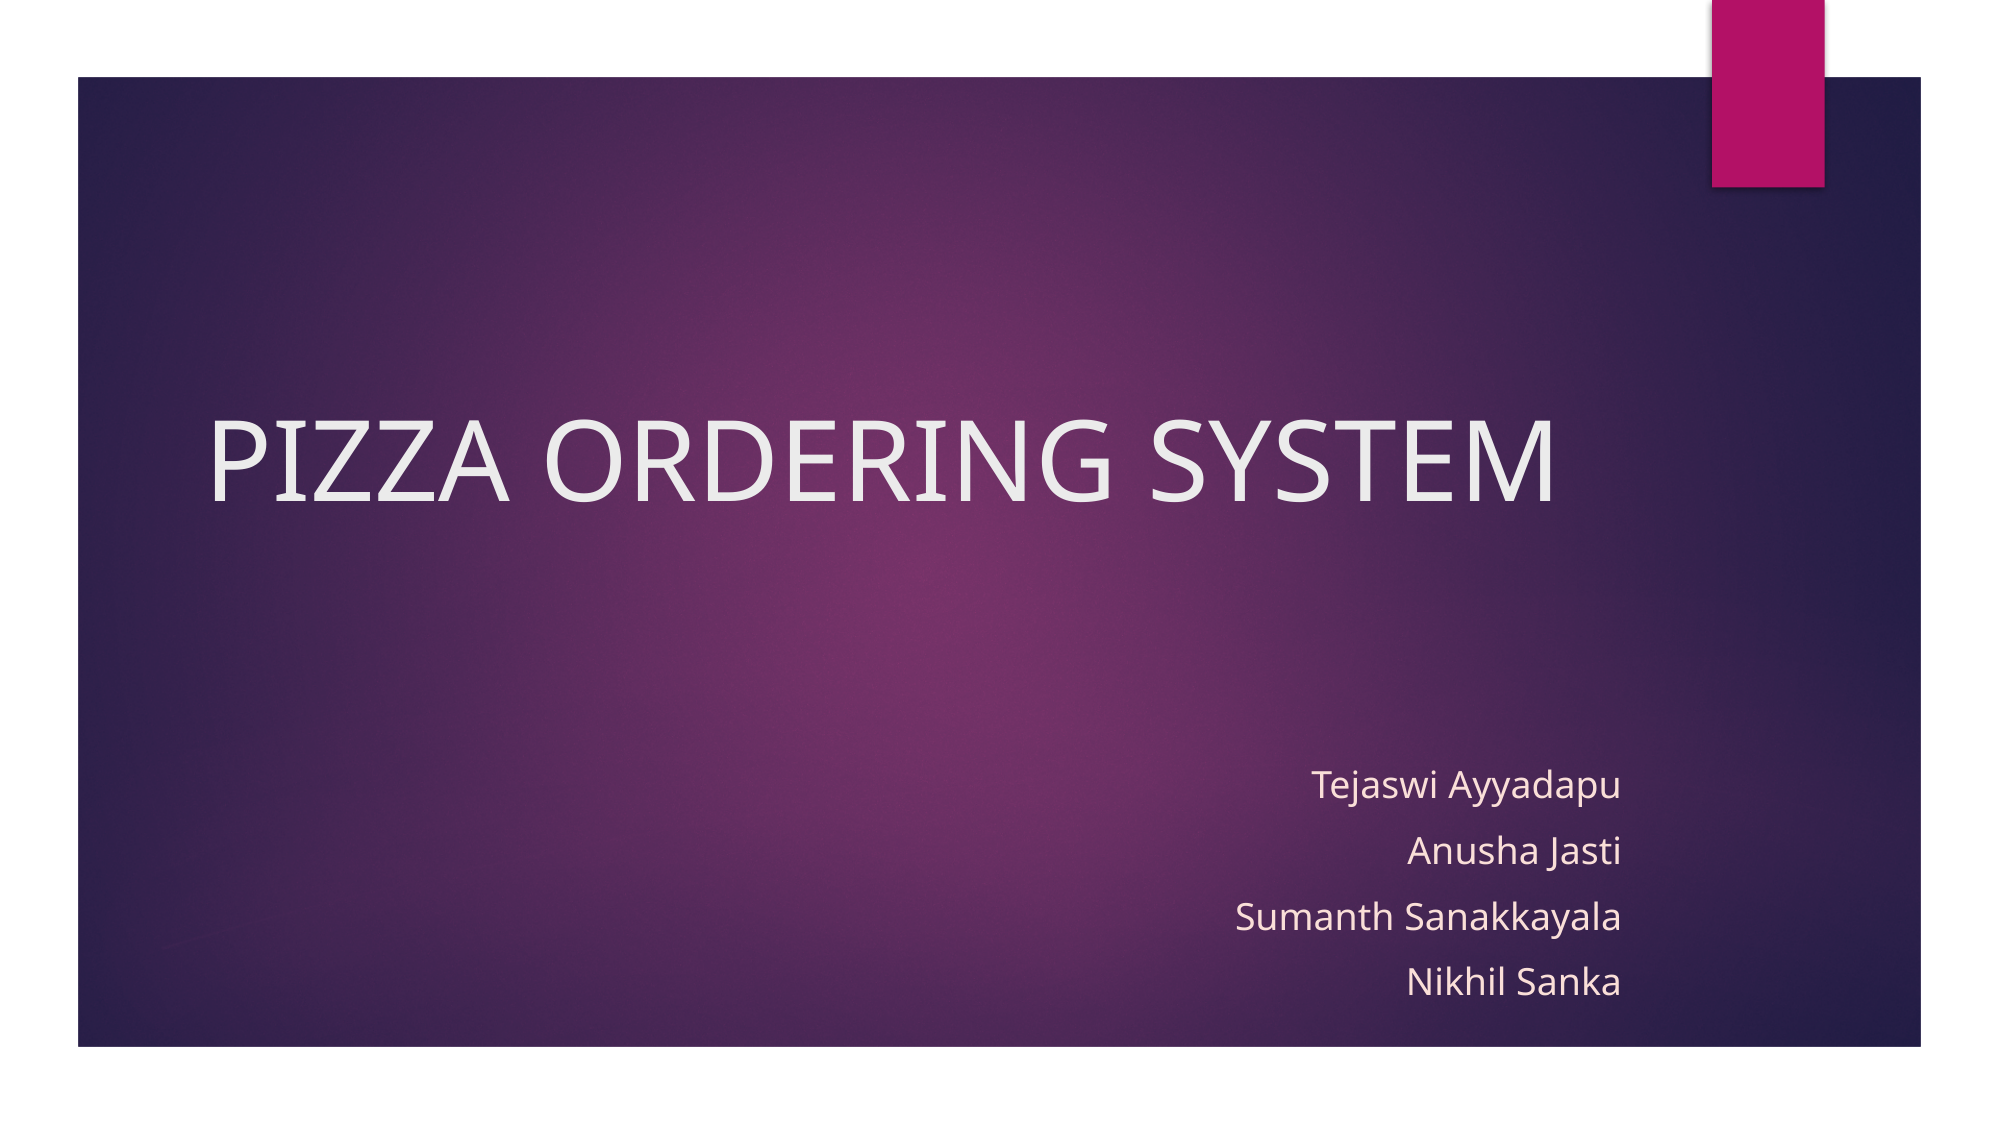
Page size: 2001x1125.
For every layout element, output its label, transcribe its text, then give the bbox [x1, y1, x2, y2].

title PIZZA ORDERING SYSTEM [189, 91, 1638, 532]
subtitle Tejaswi Ayyadapu Anusha Jasti Sumanth Sanakkayala Nikhil Sanka [189, 702, 1638, 1028]
